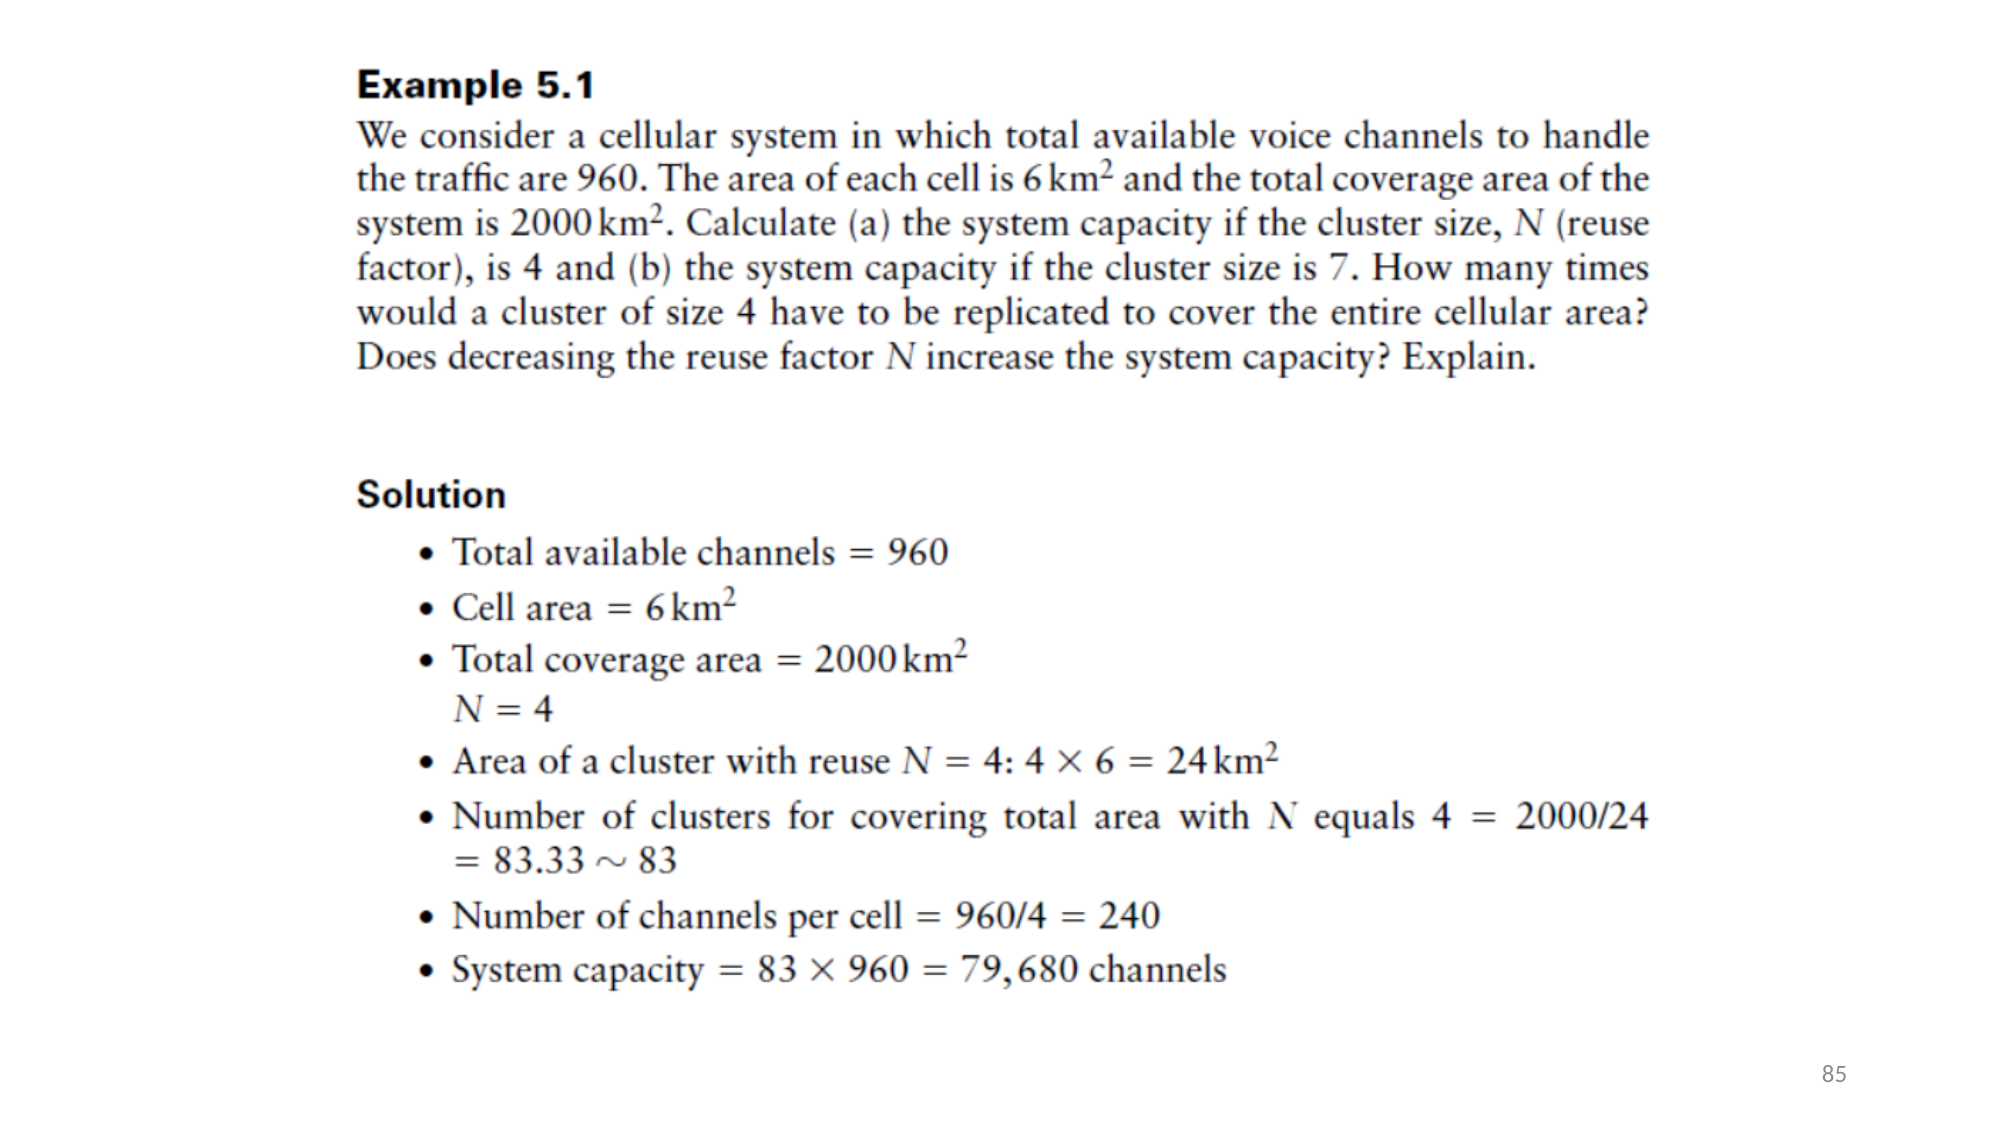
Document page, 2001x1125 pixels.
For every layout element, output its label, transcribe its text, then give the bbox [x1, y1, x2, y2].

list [324, 49, 1675, 1005]
slide_number 85 [1412, 1042, 1863, 1103]
